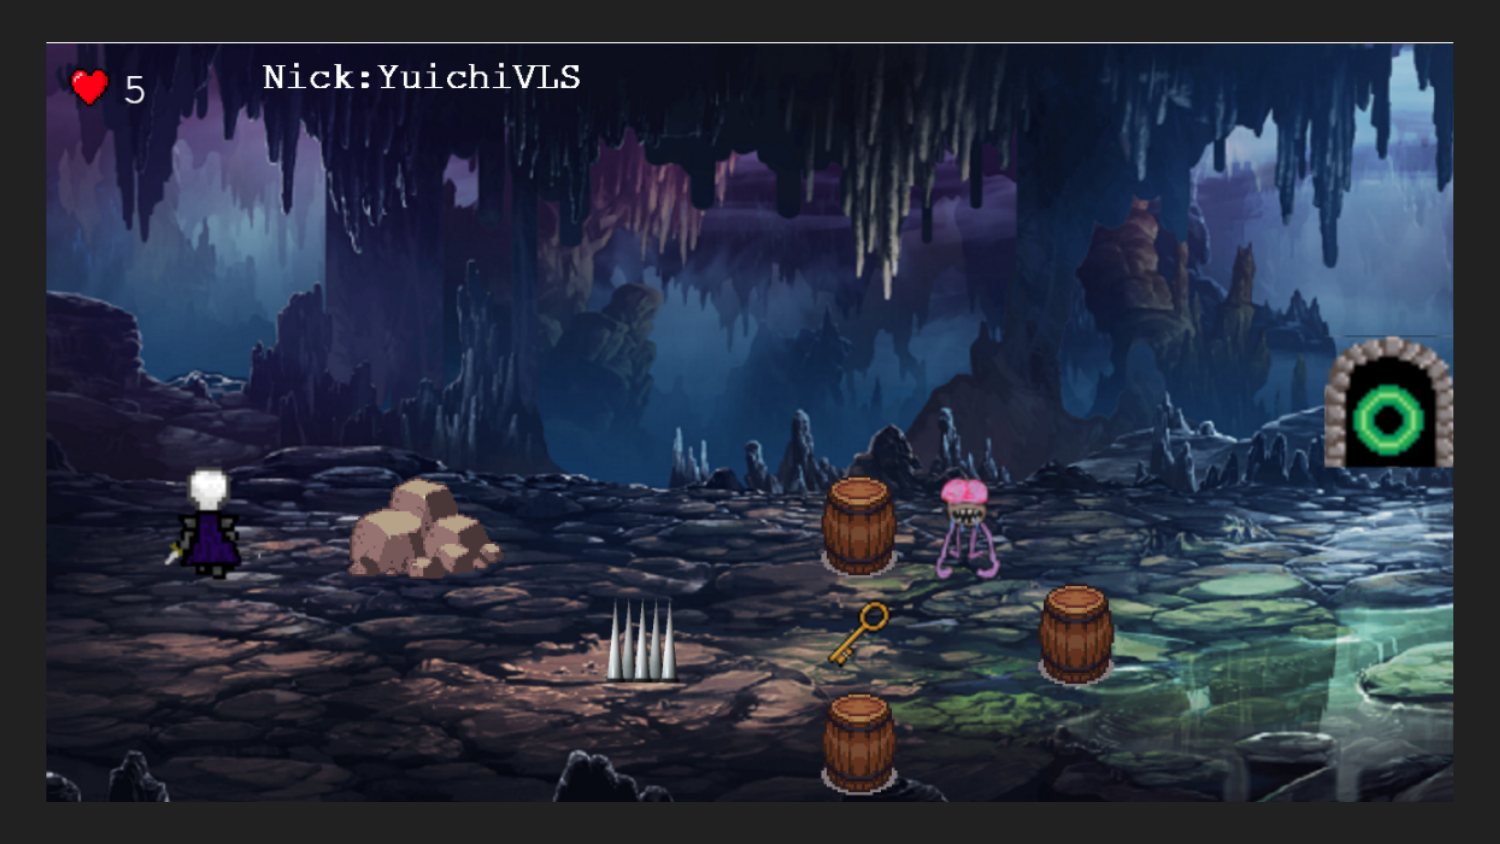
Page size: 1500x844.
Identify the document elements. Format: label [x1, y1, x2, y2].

picture [46, 42, 1454, 802]
